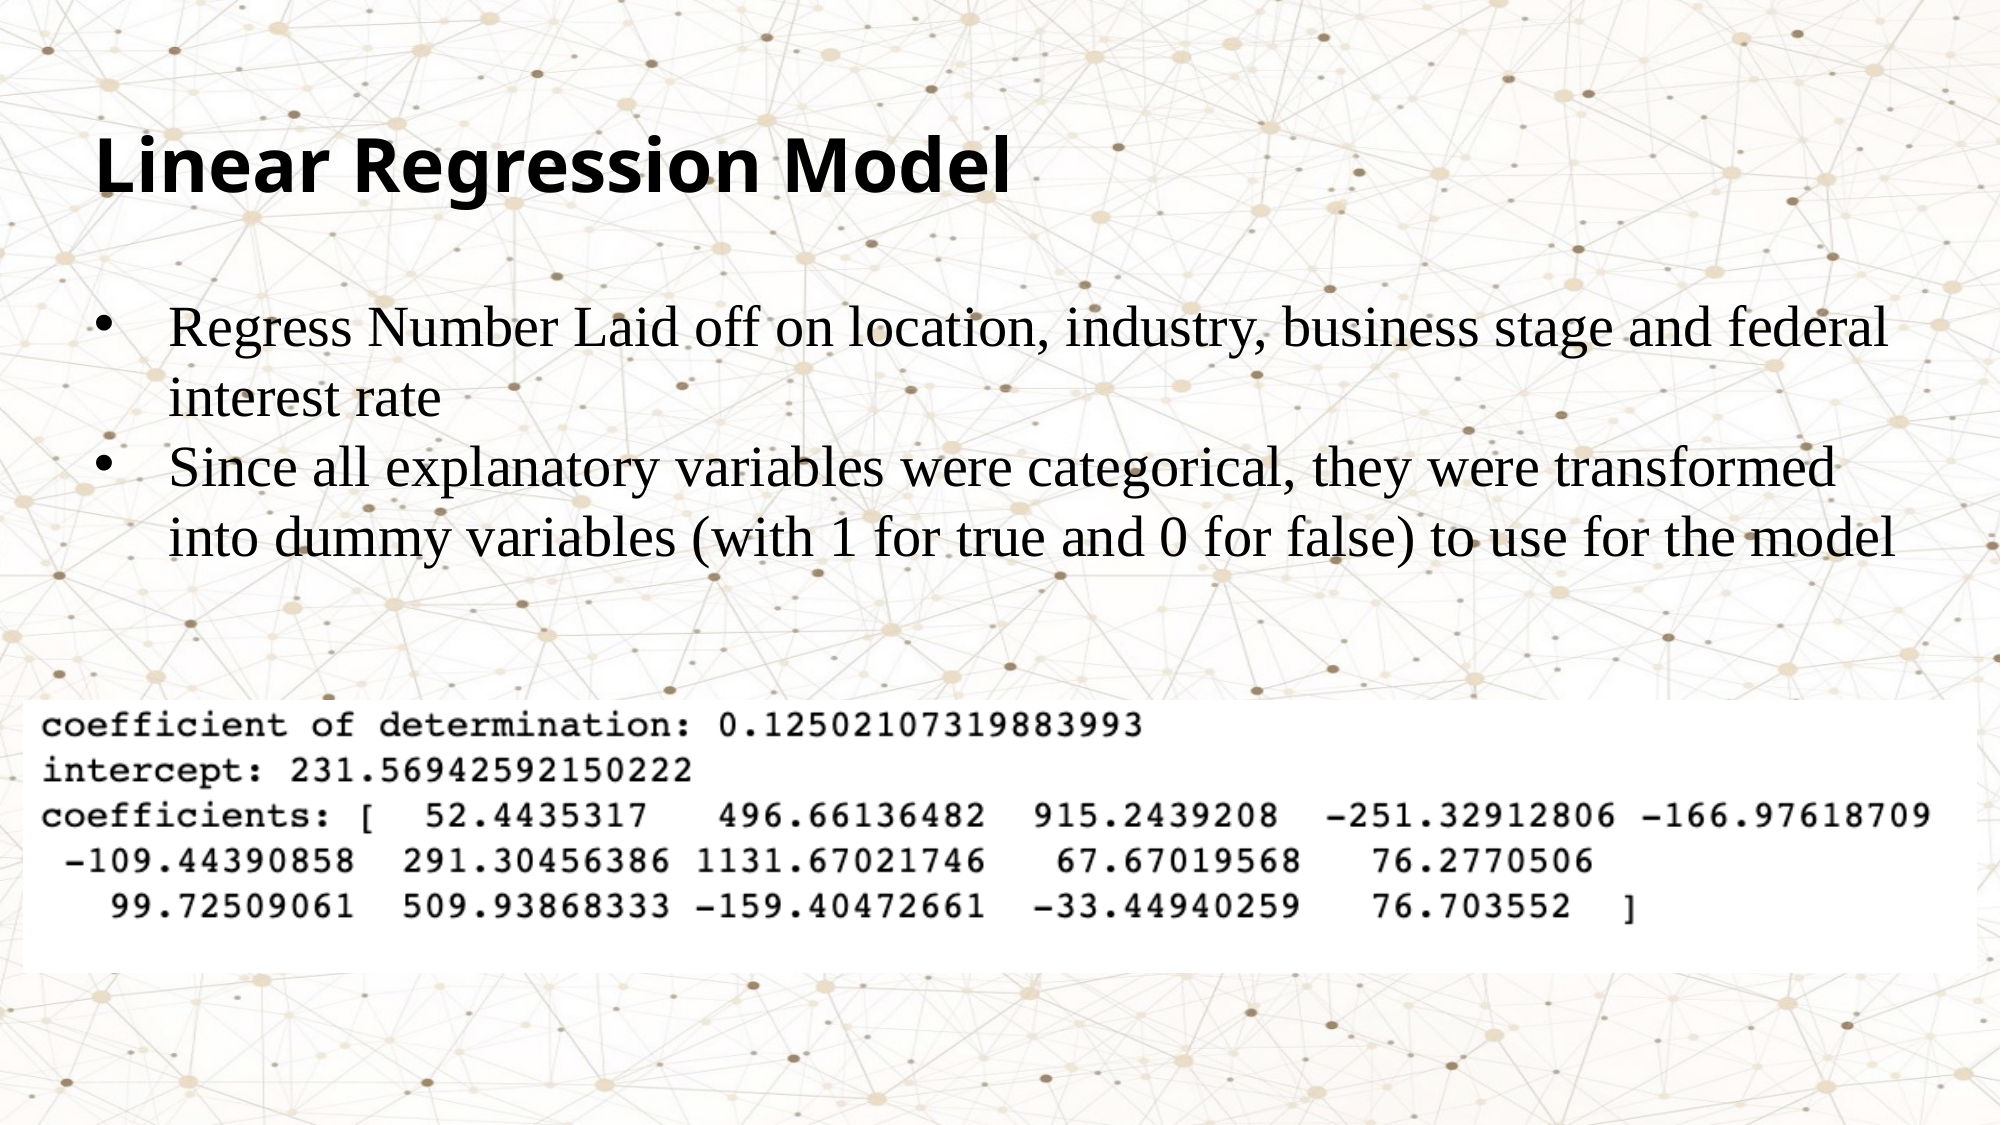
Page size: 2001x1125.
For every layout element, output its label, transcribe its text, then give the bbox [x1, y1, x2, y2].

text_box Linear Regression Model Regress Number Laid off on location, industry, business stage and federal interest rate Since all explanatory variables were categorical, they were transformed into dummy variables (with 1 for true and 0 for false) to use for the model [79, 110, 1915, 700]
picture [22, 700, 1978, 973]
